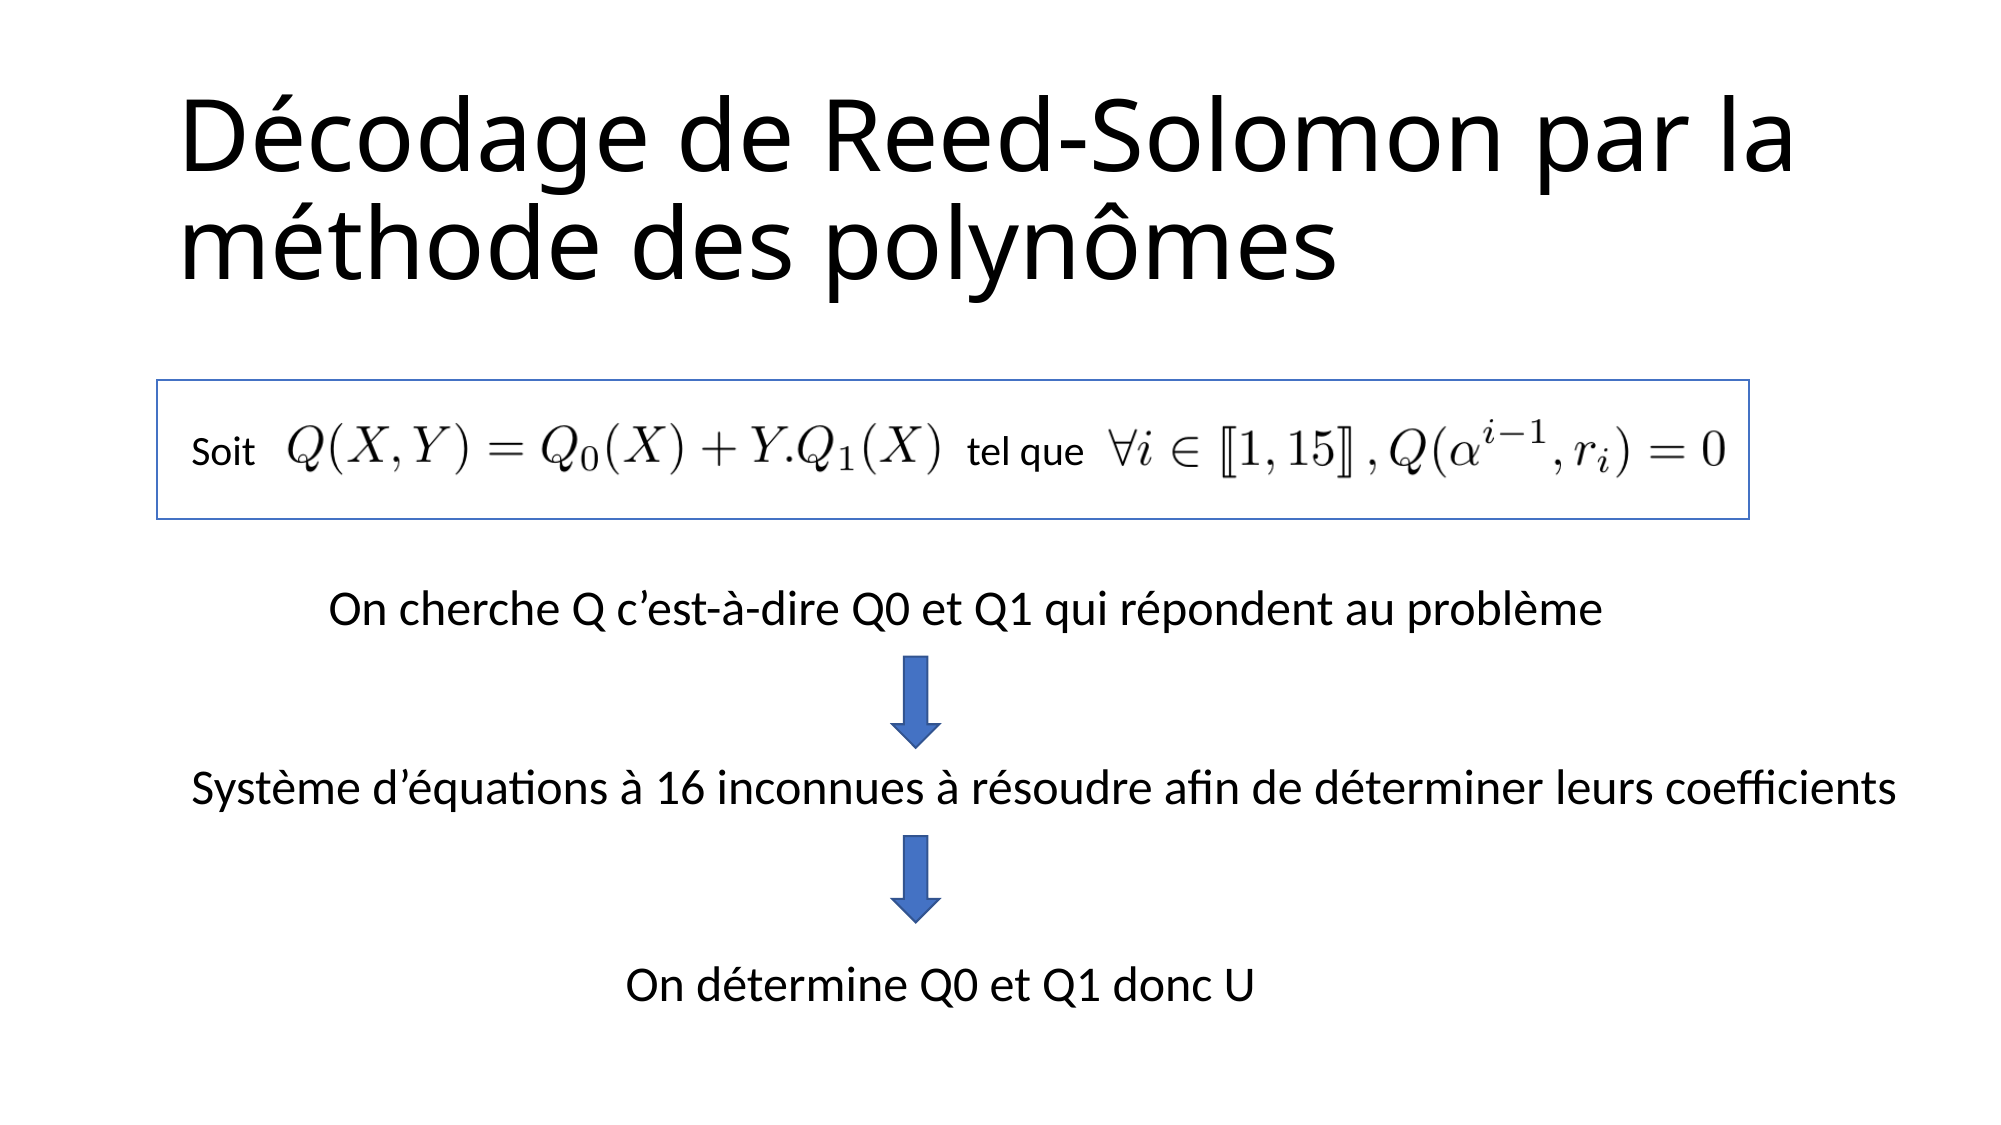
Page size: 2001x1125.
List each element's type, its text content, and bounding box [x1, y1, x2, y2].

text_box Système d’équations à 16 inconnues à résoudre afin de déterminer leurs coefficients [176, 747, 1943, 823]
text_box [889, 835, 942, 924]
text_box On détermine Q0 et Q1 donc U [610, 943, 1568, 1019]
text_box On cherche Q c’est-à-dire Q0 et Q1 qui répondent au problème [313, 568, 1717, 643]
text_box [156, 379, 1750, 519]
text_box Décodage de Reed-Solomon par la méthode des polynômes [162, 84, 1888, 303]
text_box [889, 655, 942, 750]
